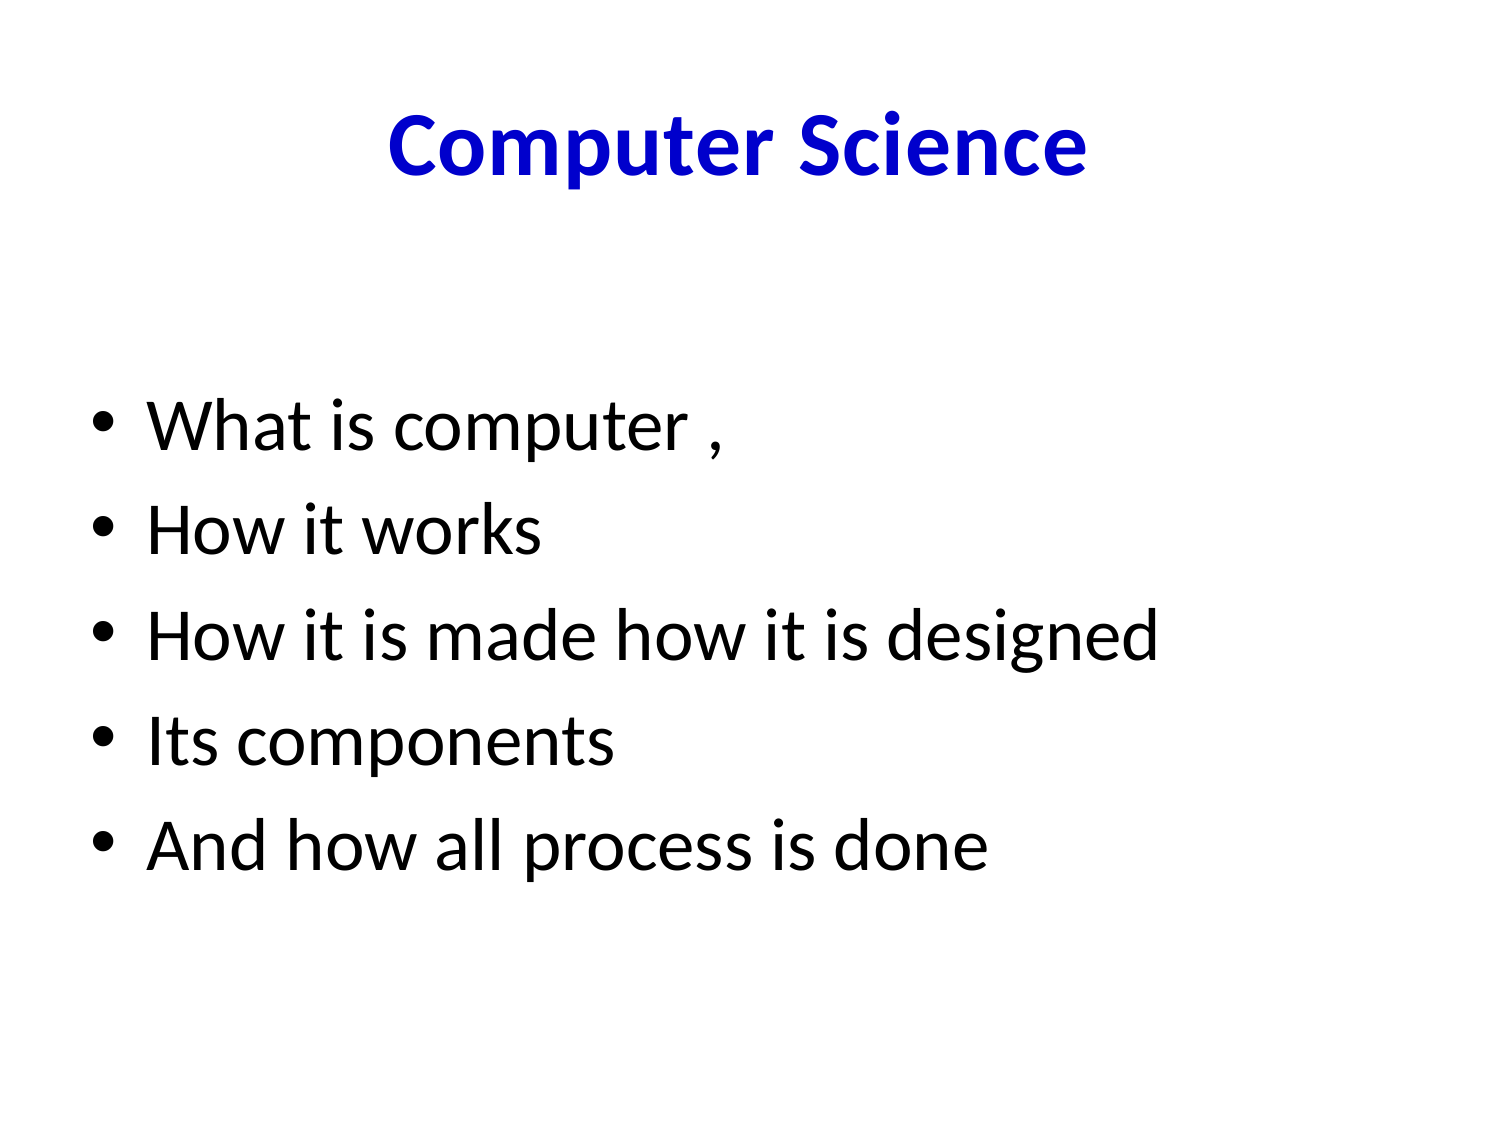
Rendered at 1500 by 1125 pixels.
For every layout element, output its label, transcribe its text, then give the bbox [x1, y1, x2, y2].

list What is computer , How it works How it is made how it is designed Its components And how all process is done [75, 262, 1425, 1005]
title Computer Science [75, 45, 1425, 233]
